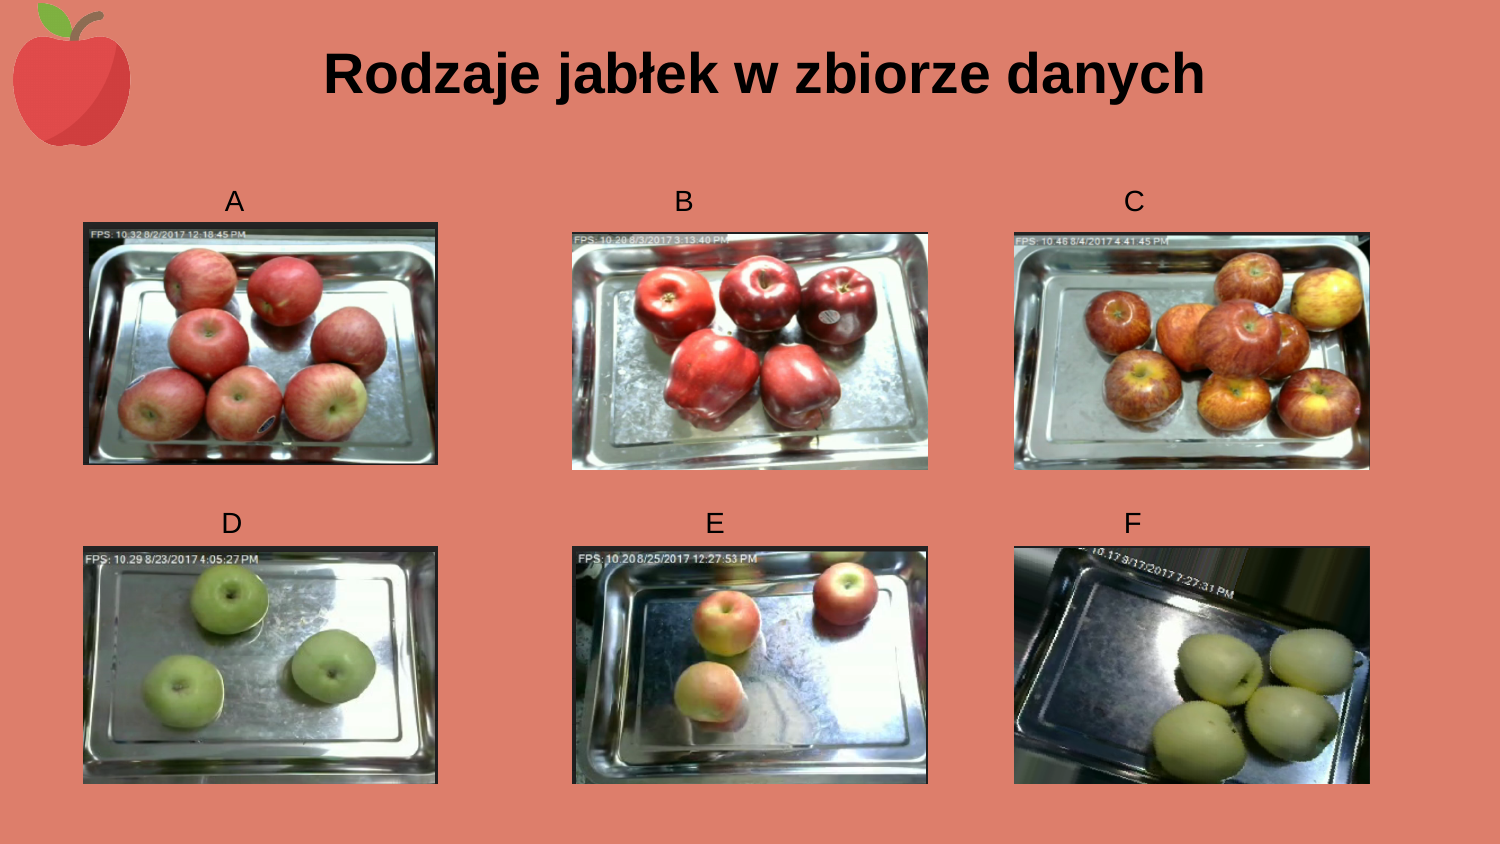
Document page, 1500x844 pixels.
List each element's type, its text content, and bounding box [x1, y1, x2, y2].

picture [0, 2, 143, 147]
text_box D [206, 489, 257, 545]
picture [572, 546, 928, 784]
picture [1014, 546, 1370, 784]
text_box B [659, 166, 691, 231]
text_box E [690, 489, 754, 545]
picture [83, 546, 439, 784]
text_box A [209, 166, 254, 221]
picture [572, 232, 928, 470]
text_box C [1108, 166, 1153, 231]
text_box F [1108, 489, 1160, 545]
picture [83, 222, 439, 465]
picture [1014, 232, 1370, 470]
title Rodzaje jabłek w zbiorze danych [148, 27, 1464, 122]
